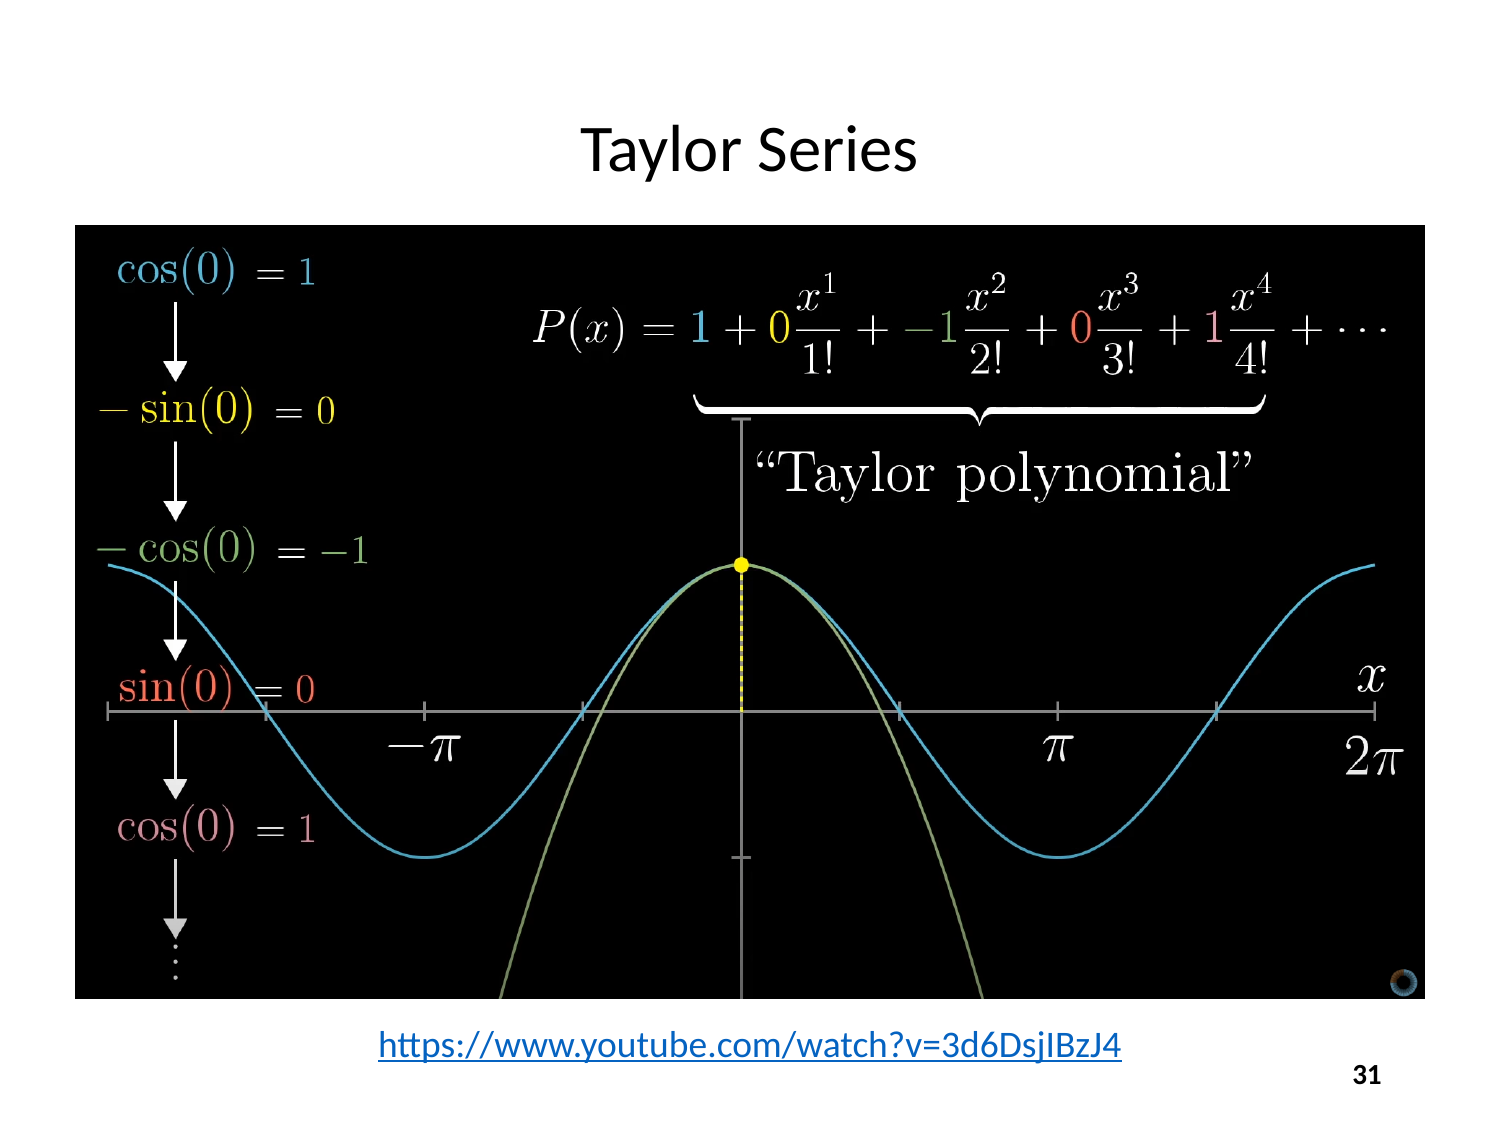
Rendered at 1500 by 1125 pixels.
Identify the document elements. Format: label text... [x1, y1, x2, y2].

text_box https://www.youtube.com/watch?v=3d6DsjIBzJ4 [332, 1012, 1168, 1073]
picture [74, 225, 1425, 999]
title Taylor Series [103, 59, 1397, 225]
slide_number 31 [1059, 1042, 1397, 1103]
